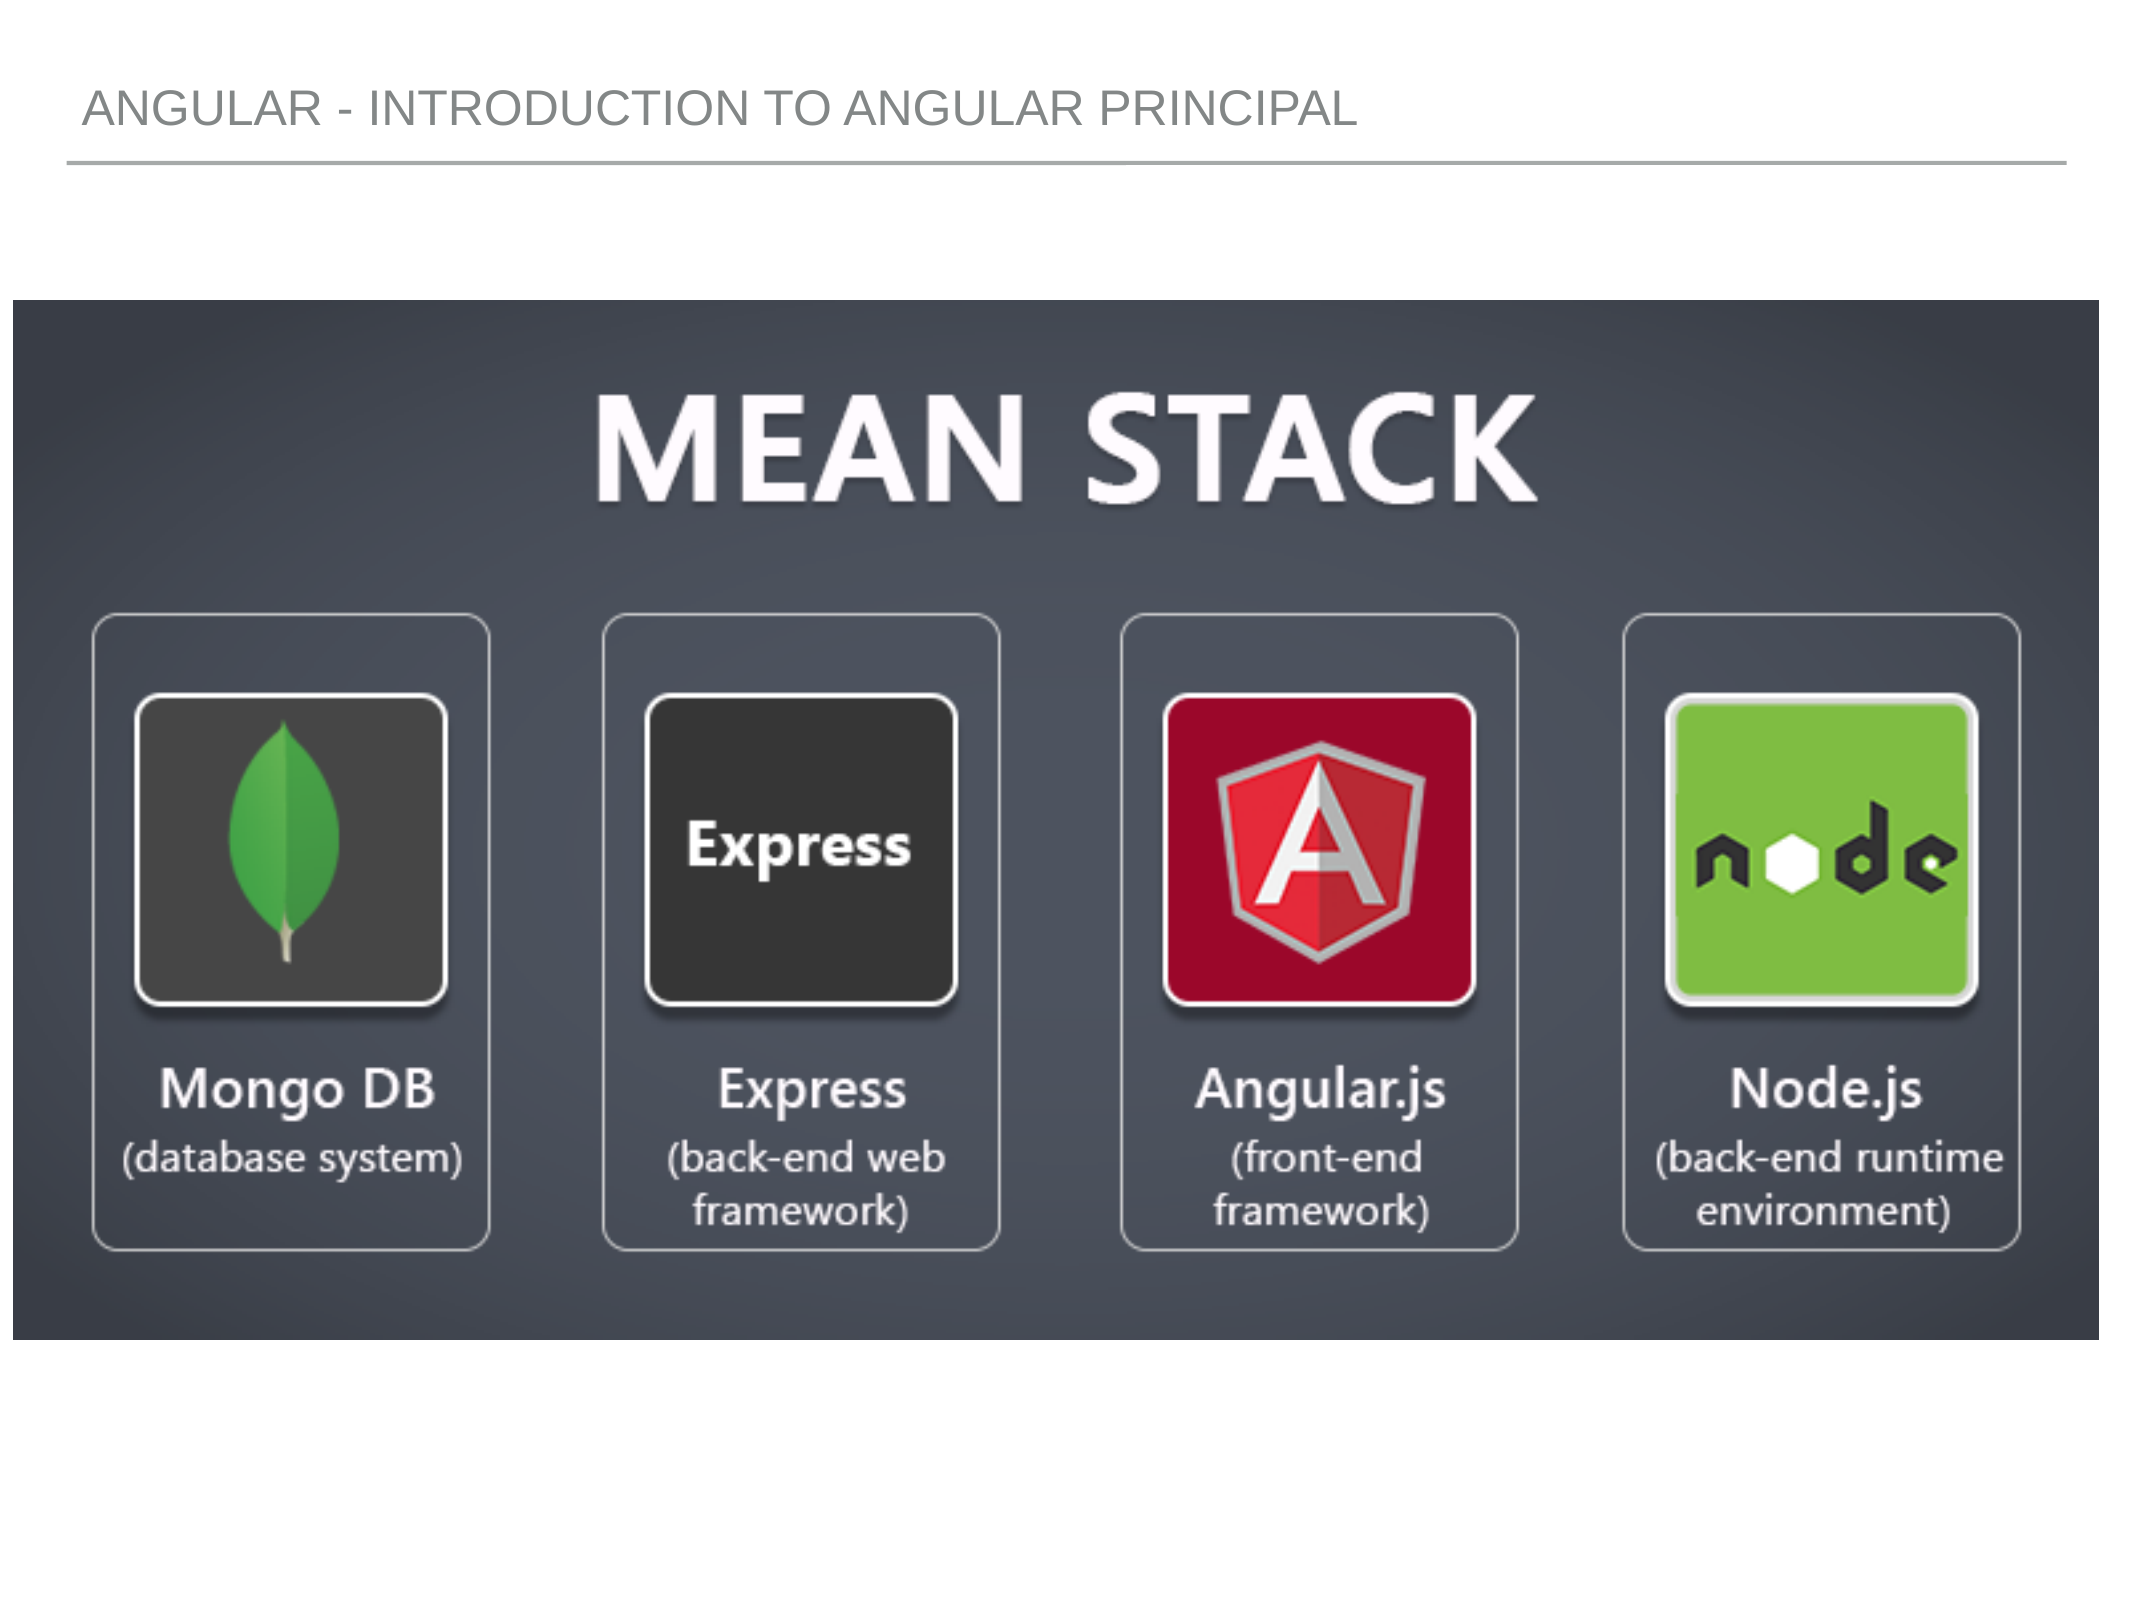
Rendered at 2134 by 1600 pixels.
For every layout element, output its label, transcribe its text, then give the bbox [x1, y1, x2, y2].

picture [13, 300, 2100, 1340]
list ANGULAR - INTRODUCTION TO ANGULAR PRINCIPAL [66, 75, 1900, 150]
